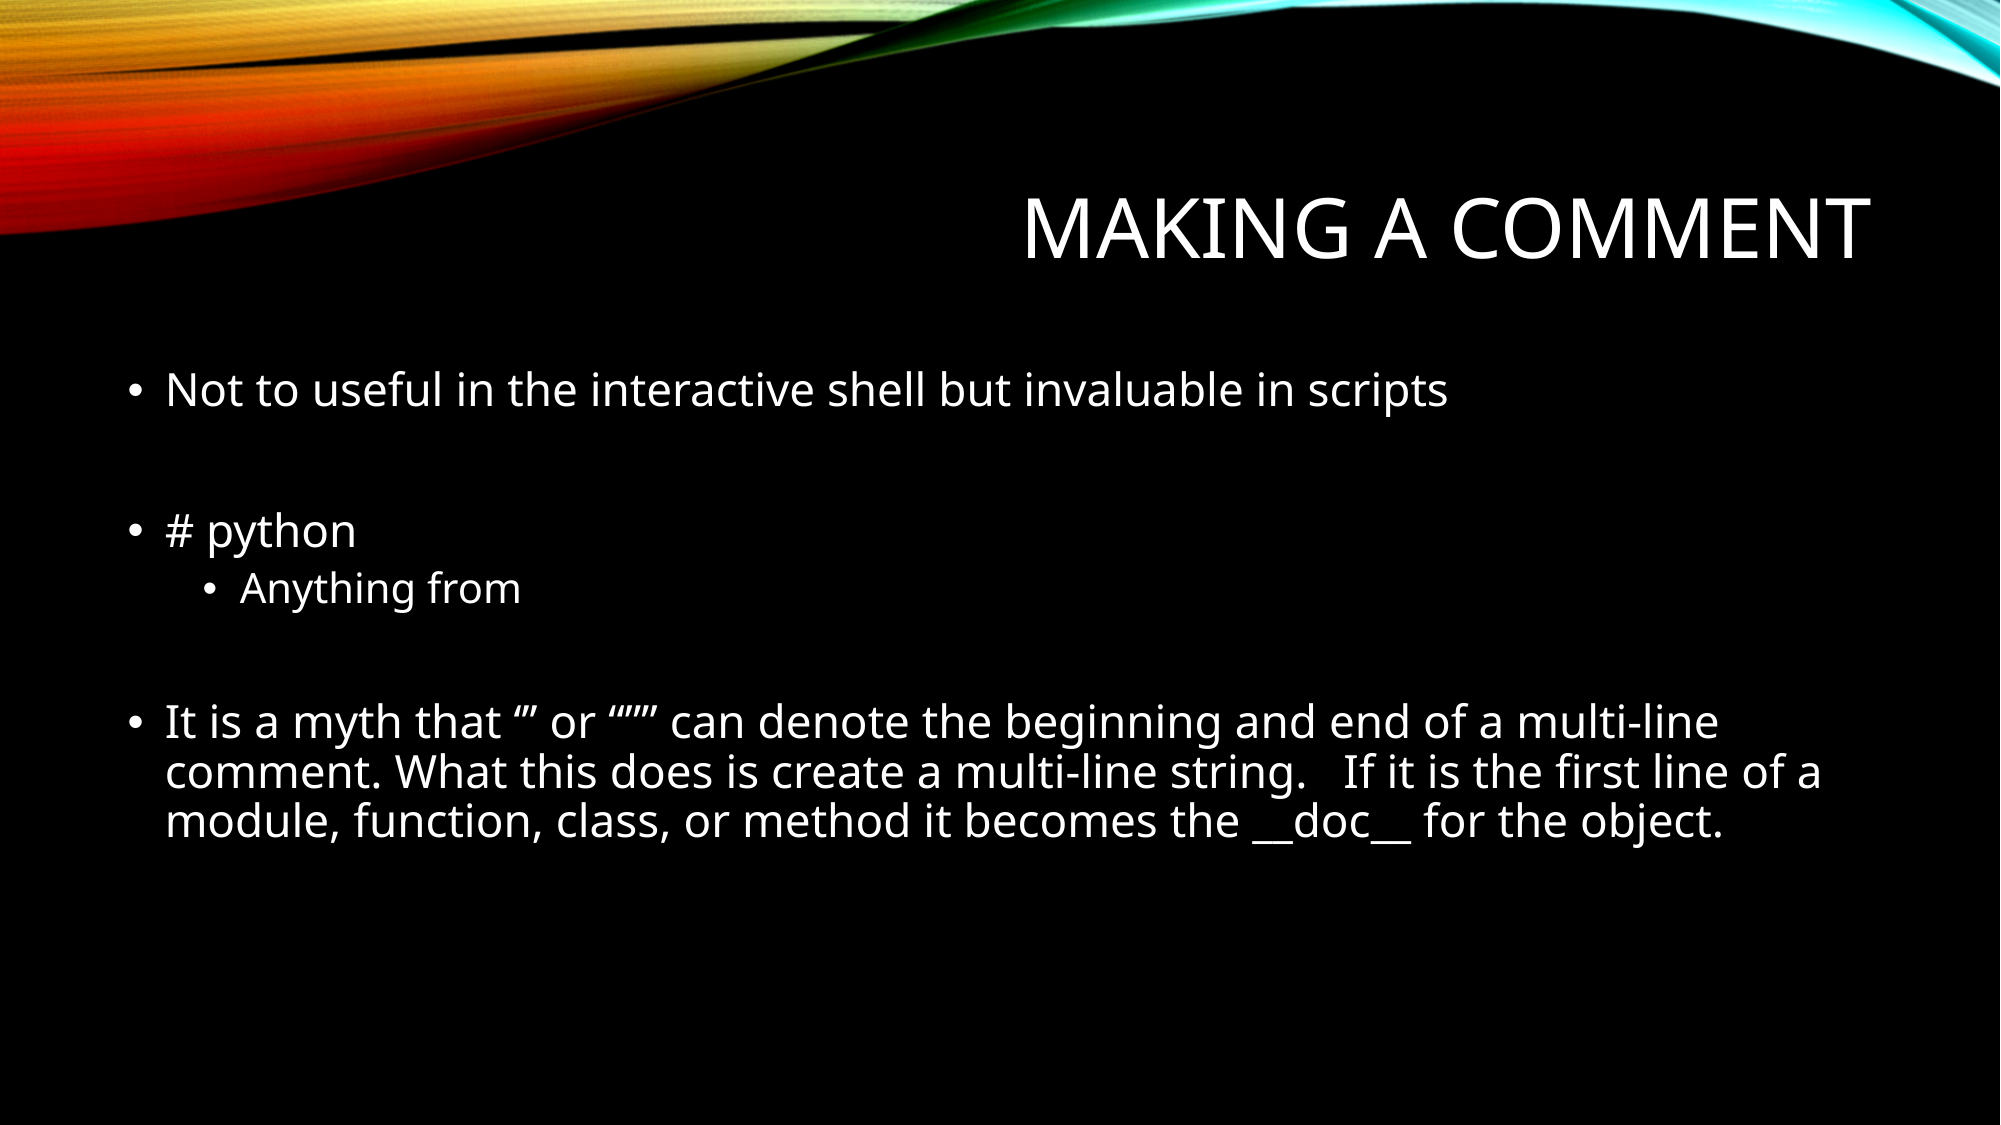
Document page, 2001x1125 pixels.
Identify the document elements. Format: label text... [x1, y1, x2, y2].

text_box Not to useful in the interactive shell but invaluable in scripts # python Anything from It is a myth that ‘’’ or “”” can denote the beginning and end of a multi-line comment. What this does is create a multi-line string. If it is the first line of a module, function, class, or method it becomes the __doc__ for the object. [112, 359, 1888, 1020]
text_box Making a comment [474, 125, 1888, 338]
picture [0, 0, 2000, 237]
